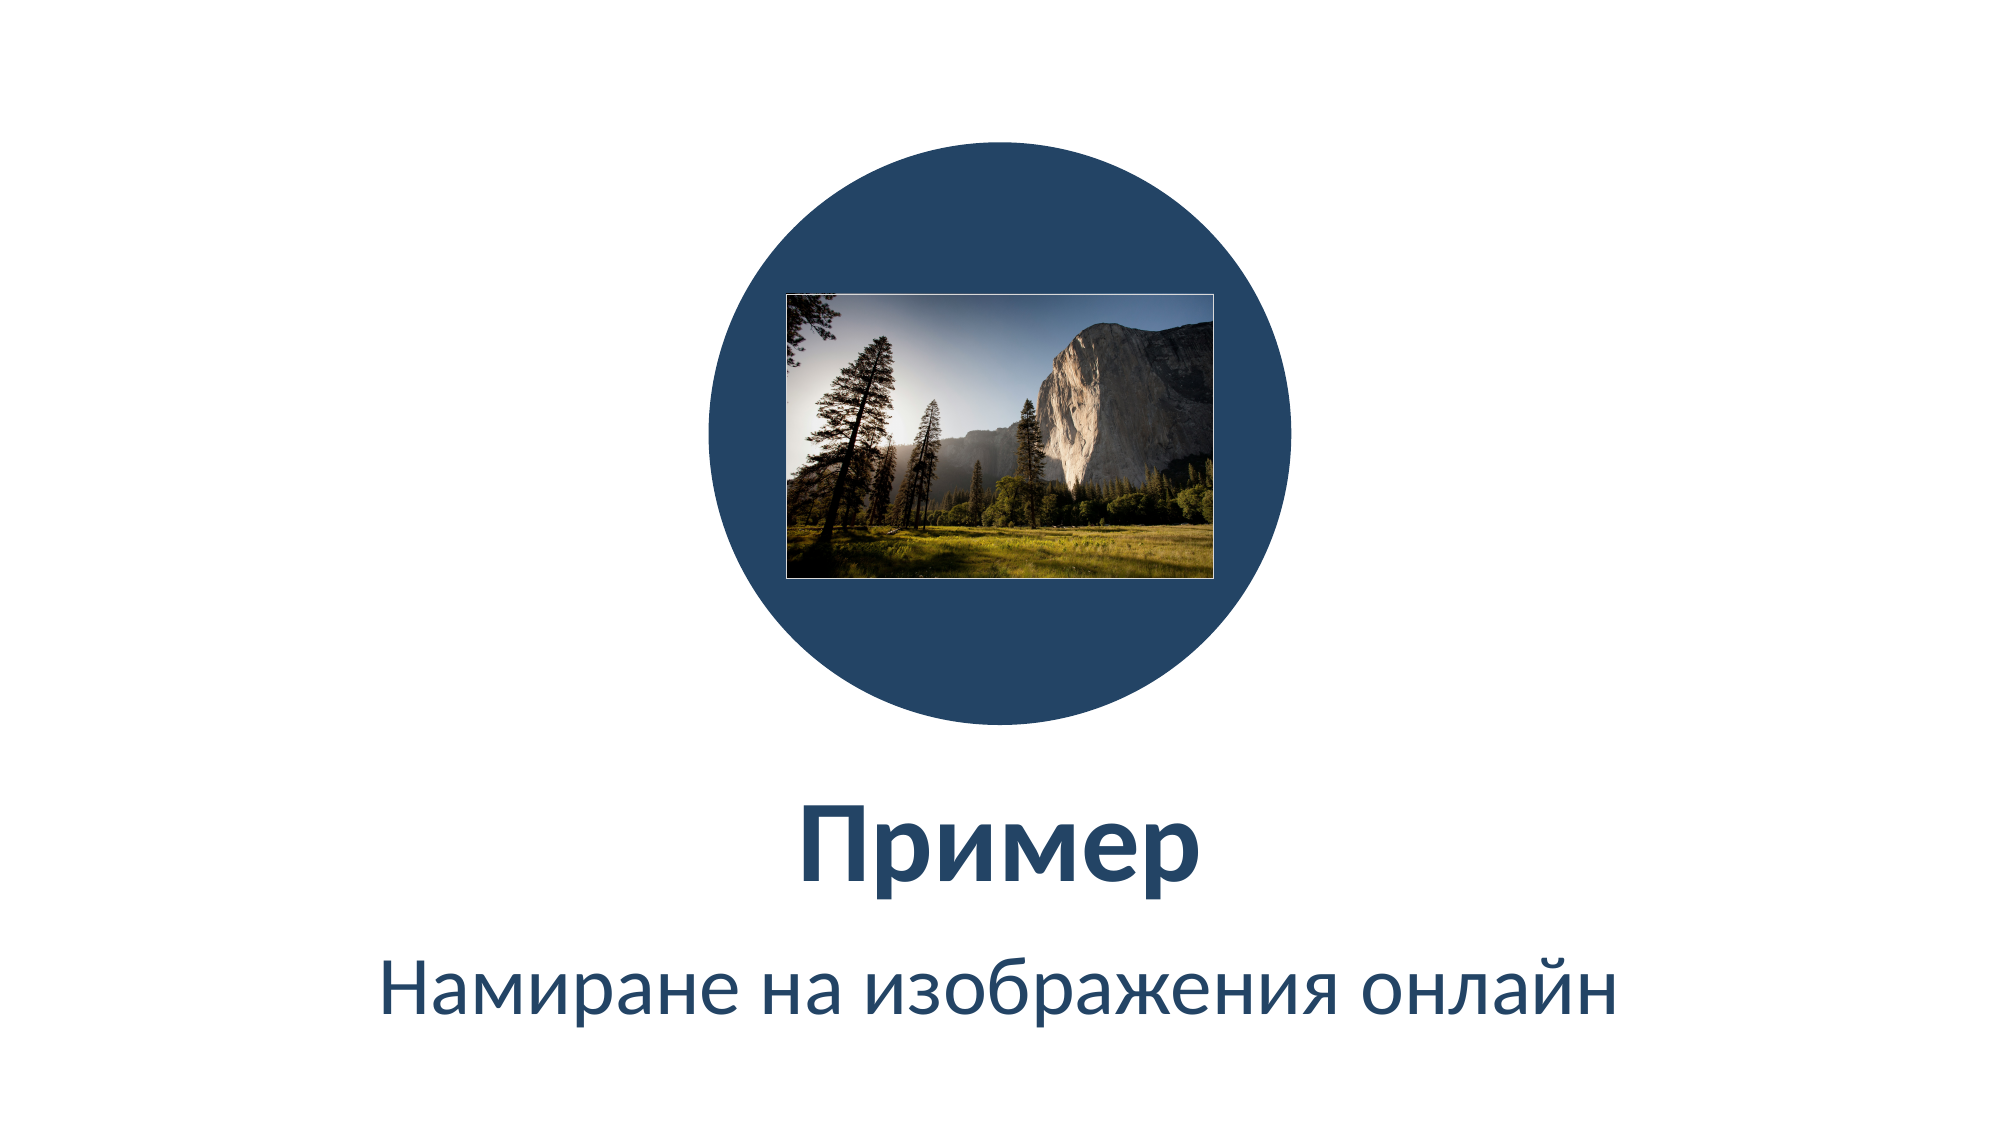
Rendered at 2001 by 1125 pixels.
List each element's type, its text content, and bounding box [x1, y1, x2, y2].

subtitle Намиране на изображения онлайн [100, 916, 1900, 1043]
picture [785, 293, 1214, 580]
title Пример [100, 771, 1900, 898]
